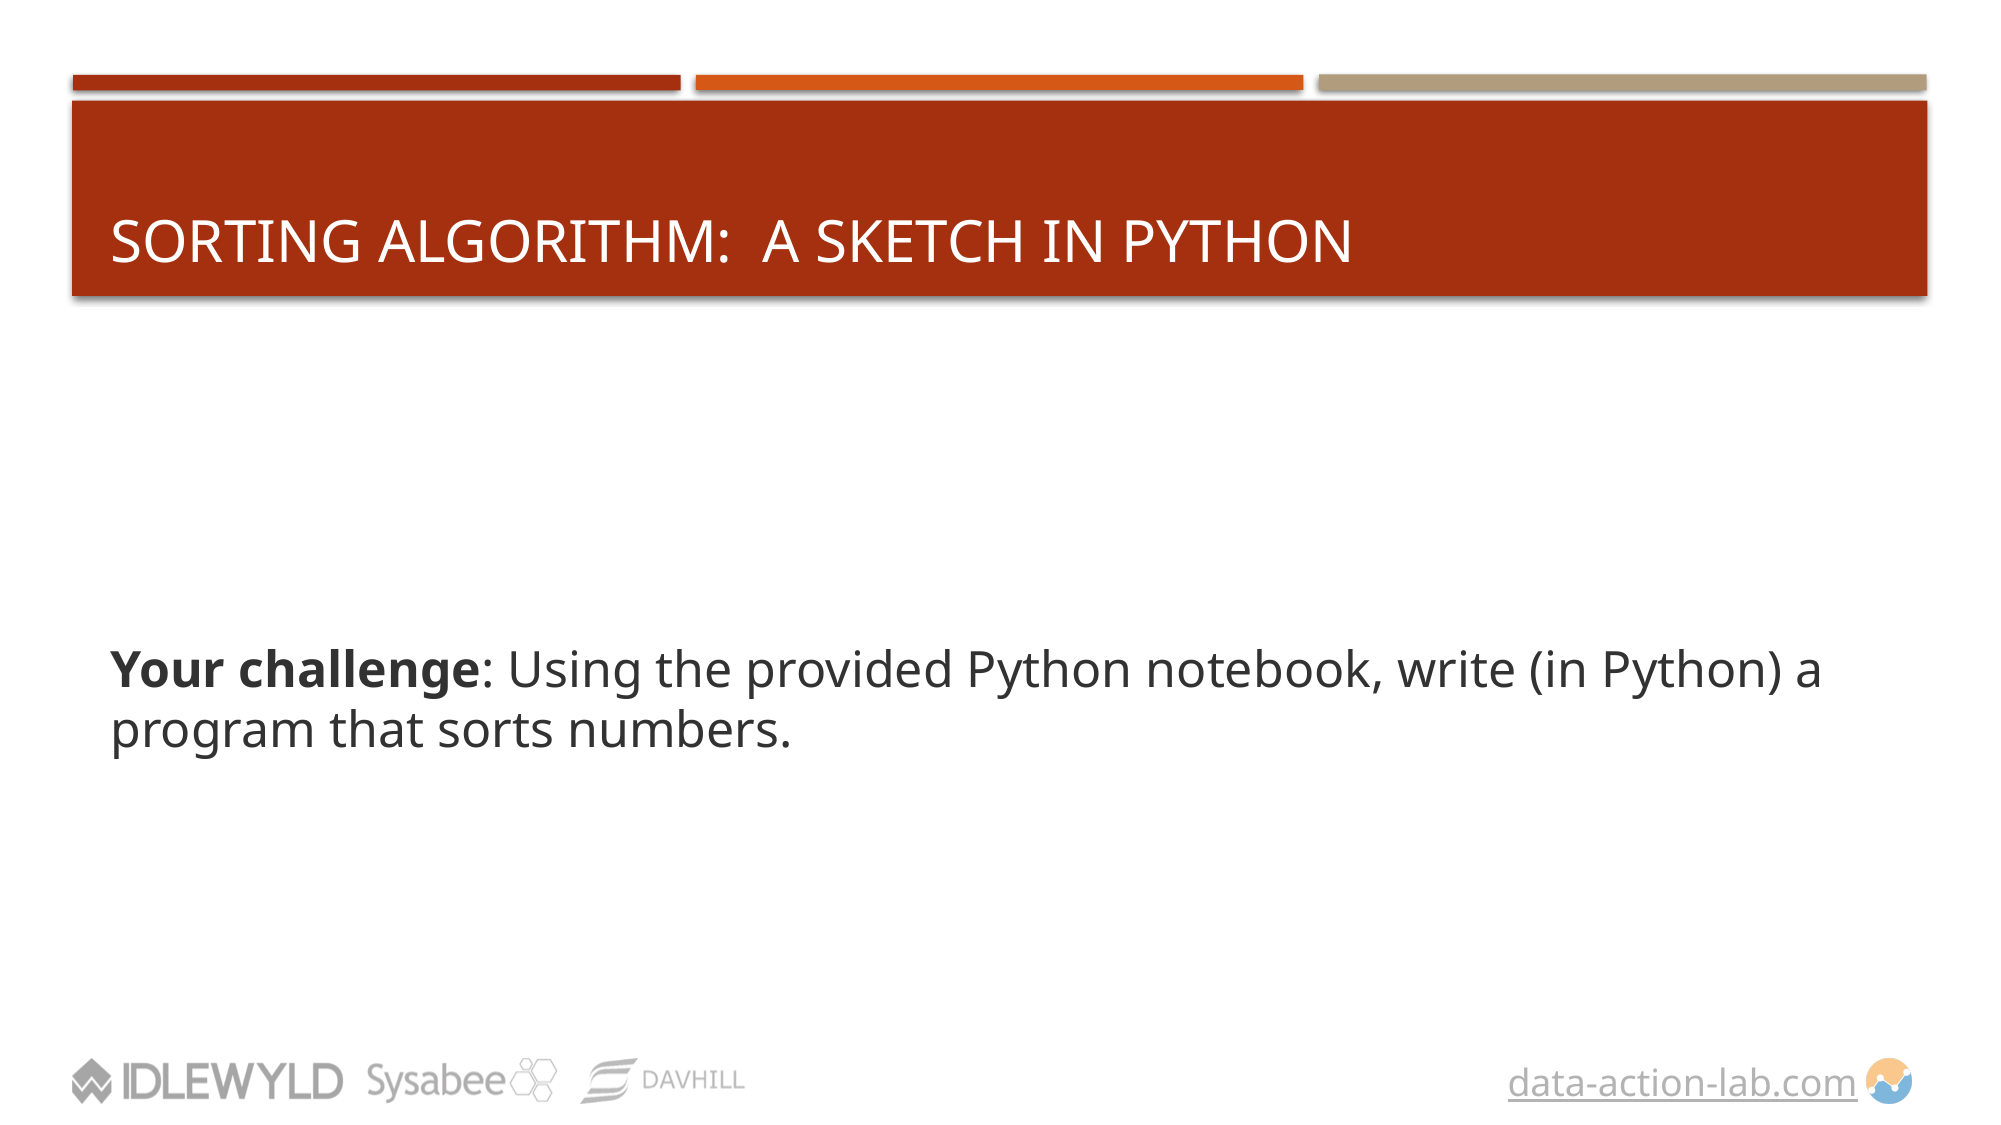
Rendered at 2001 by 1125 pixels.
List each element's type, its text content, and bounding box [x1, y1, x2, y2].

list Your challenge: Using the provided Python notebook, write (in Python) a program that sorts numbers. [95, 357, 1905, 1037]
picture [72, 1058, 745, 1104]
title Sorting Algorithm: A Sketch in Python [95, 115, 1905, 282]
